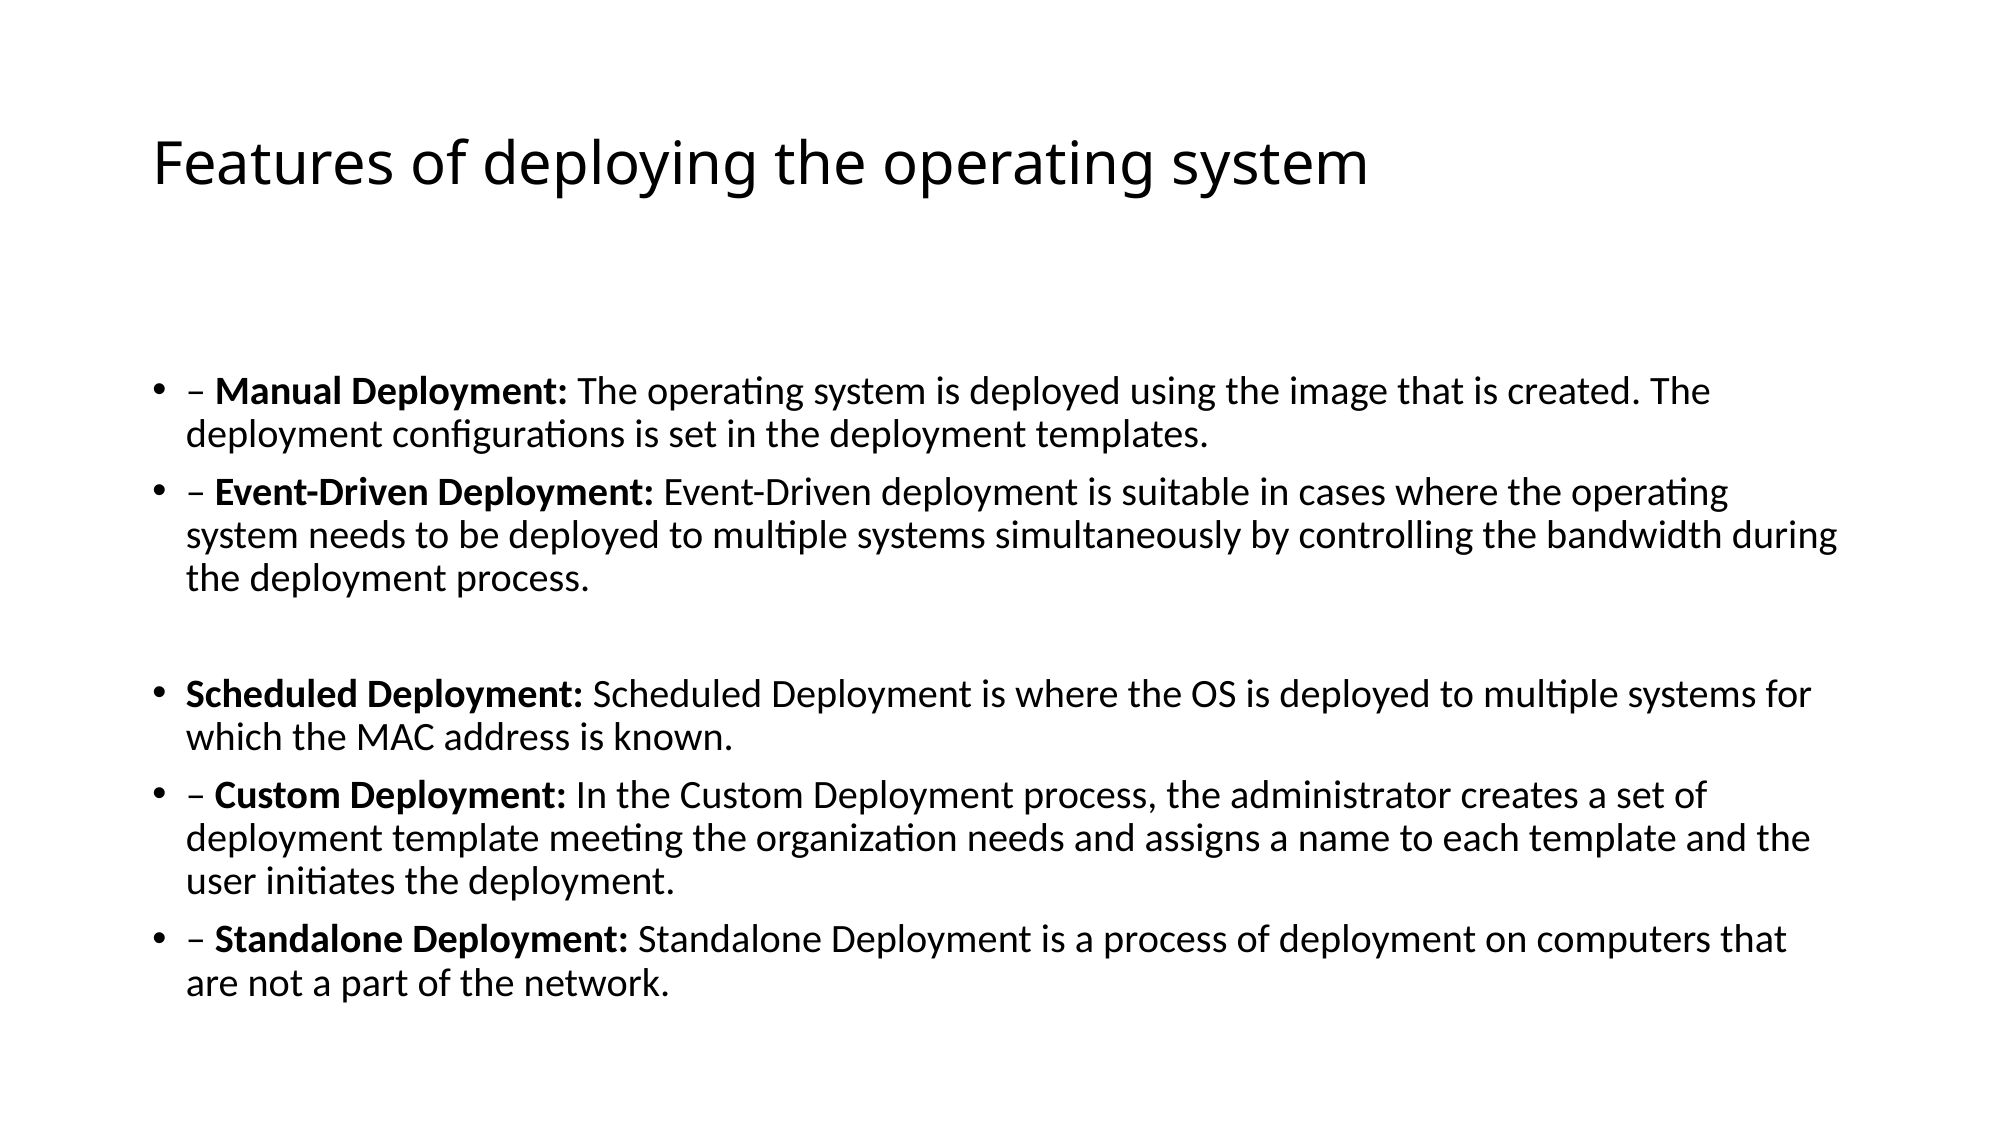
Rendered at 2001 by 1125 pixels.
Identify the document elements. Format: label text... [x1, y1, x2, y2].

list – Manual Deployment: The operating system is deployed using the image that is created. The deployment configurations is set in the deployment templates. – Event-Driven Deployment: Event-Driven deployment is suitable in cases where the operating system needs to be deployed to multiple systems simultaneously by controlling the bandwidth during the deployment process. Scheduled Deployment: Scheduled Deployment is where the OS is deployed to multiple systems for which the MAC address is known. – Custom Deployment: In the Custom Deployment process, the administrator creates a set of deployment template meeting the organization needs and assigns a name to each template and the user initiates the deployment. – Standalone Deployment: Standalone Deployment is a process of deployment on computers that are not a part of the network. [137, 299, 1863, 1014]
title Features of deploying the operating system [137, 59, 1863, 278]
